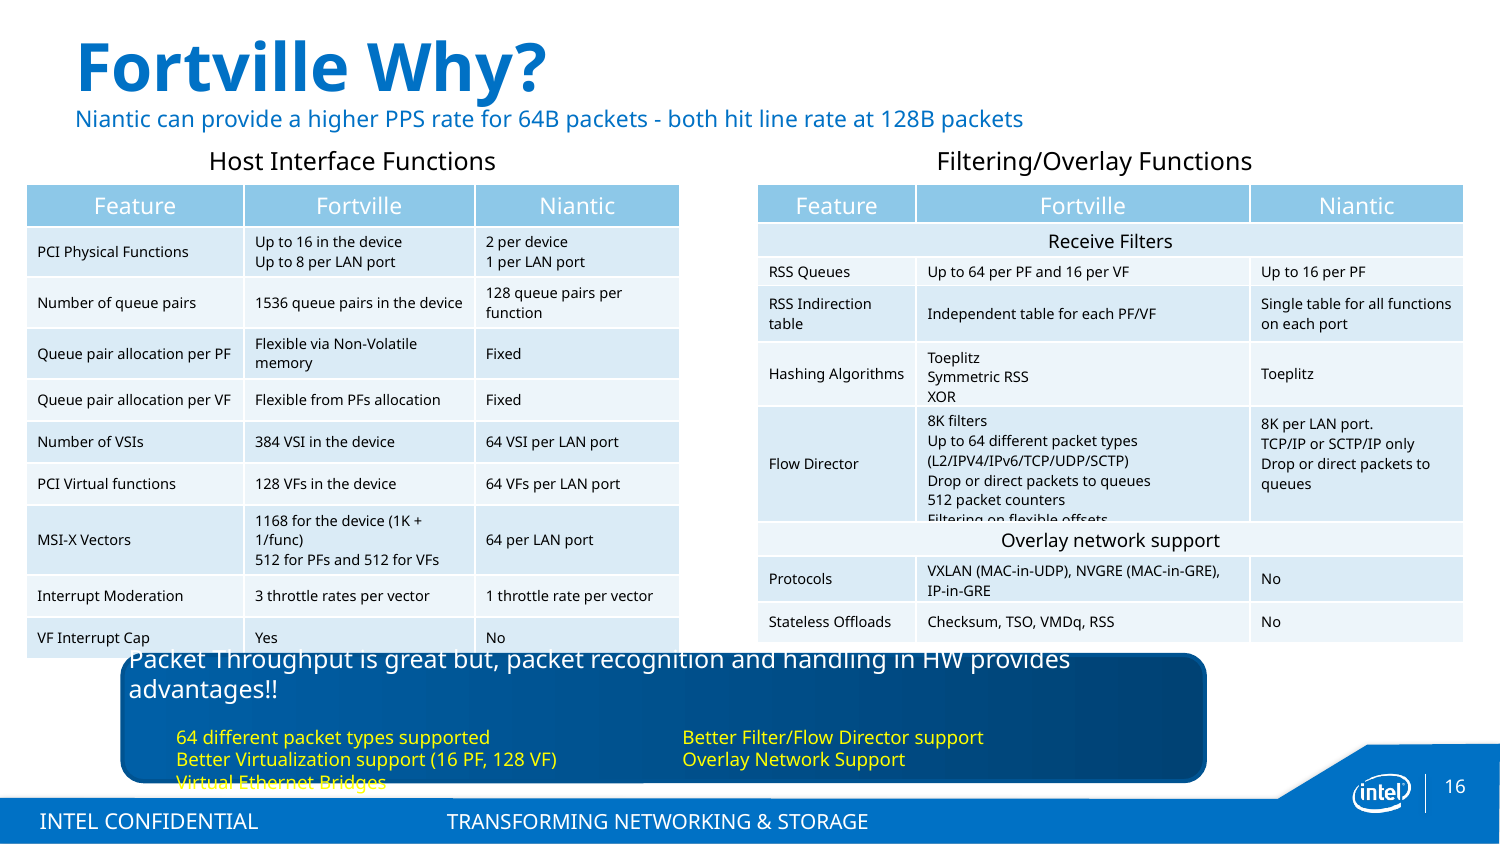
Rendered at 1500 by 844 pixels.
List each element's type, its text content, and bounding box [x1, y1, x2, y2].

table_cell Number of VSIs [27, 422, 243, 462]
table_cell 2 per device 1 per LAN port [476, 228, 679, 276]
table_cell 128 VFs in the device [245, 464, 474, 504]
table_cell PCI Physical Functions [27, 228, 243, 276]
table_cell Stateless Offloads [758, 603, 915, 642]
table_cell VXLAN (MAC-in-UDP), NVGRE (MAC-in-GRE), IP-in-GRE [917, 557, 1249, 601]
table_cell Checksum, TSO, VMDq, RSS [917, 603, 1249, 642]
table_cell Up to 16 in the device Up to 8 per LAN port [245, 228, 474, 276]
table_cell Flow Director [758, 407, 915, 521]
table_cell Number of queue pairs [27, 278, 243, 327]
table_cell 128 queue pairs per function [476, 278, 679, 327]
table_cell 3 throttle rates per vector [245, 576, 474, 616]
table_cell PCI Virtual functions [27, 464, 243, 504]
table_cell Interrupt Moderation [27, 576, 243, 616]
slide_number INTEL CONFIDENTIAL [39, 808, 357, 834]
table_cell Hashing Algorithms [758, 343, 915, 405]
table_cell Up to 64 per PF and 16 per VF [917, 258, 1249, 285]
title Fortville Why? Niantic can provide a higher PPS rate for 64B packets - both hit line rate at 128B packets [75, 25, 1425, 131]
table_cell Single table for all functions on each port [1251, 286, 1463, 341]
table_cell Yes [245, 618, 474, 652]
table_header Niantic [1251, 185, 1463, 222]
text_box Host Interface Functions [203, 145, 502, 176]
table_cell 8K per LAN port. TCP/IP or SCTP/IP only Drop or direct packets to queues [1251, 407, 1463, 521]
table_header Niantic [476, 185, 679, 226]
table_cell MSI-X Vectors [27, 506, 243, 574]
picture [1351, 770, 1412, 814]
table_cell Overlay network support [758, 523, 1463, 555]
table_cell 8K filters Up to 64 different packet types (L2/IPV4/IPv6/TCP/UDP/SCTP) Drop or direct packets to queues 512 packet counters Filtering on flexible offsets [917, 407, 1249, 521]
table_cell 1 throttle rate per vector [476, 576, 679, 616]
table_cell VF Interrupt Cap [27, 618, 243, 658]
table_cell 1536 queue pairs in the device [245, 278, 474, 327]
table_cell 64 VFs per LAN port [476, 464, 679, 504]
table_header Fortville [917, 185, 1249, 222]
table_header Feature [27, 185, 243, 226]
table_cell 384 VSI in the device [245, 422, 474, 462]
table_cell Independent table for each PF/VF [917, 286, 1249, 341]
table_cell Queue pair allocation per PF [27, 329, 243, 378]
text_box Filtering/Overlay Functions [931, 145, 1259, 176]
table_cell Fixed [476, 329, 679, 378]
table_header Feature [758, 185, 915, 222]
table_cell RSS Queues [758, 258, 915, 285]
table_cell Fixed [476, 380, 679, 420]
table_header Fortville [245, 185, 474, 226]
table_cell 64 VSI per LAN port [476, 422, 679, 462]
table_cell Protocols [758, 557, 915, 601]
table_cell Flexible from PFs allocation [245, 380, 474, 420]
table_cell Toeplitz [1251, 343, 1463, 405]
table_cell No [1251, 603, 1463, 642]
table_cell Toeplitz Symmetric RSS XOR [917, 343, 1249, 405]
table_cell 1168 for the device (1K + 1/func) 512 for PFs and 512 for VFs [245, 506, 474, 574]
text_box Packet Throughput is great but, packet recognition and handling in HW provides advantages!! 64 different packet types supported Better Filter/Flow Director support Better Virtualization support (16 PF, 128 VF) Overlay Network Support Virtual Ethernet Bridges [120, 652, 1207, 784]
table_cell RSS Indirection table [758, 286, 915, 341]
table_cell Queue pair allocation per VF [27, 380, 243, 420]
table_cell No [476, 618, 679, 652]
table_cell Receive Filters [758, 224, 1463, 256]
table_cell Up to 16 per PF [1251, 258, 1463, 285]
table_cell 64 per LAN port [476, 506, 679, 574]
table_cell No [1251, 557, 1463, 601]
table_cell Flexible via Non-Volatile memory [245, 329, 474, 378]
